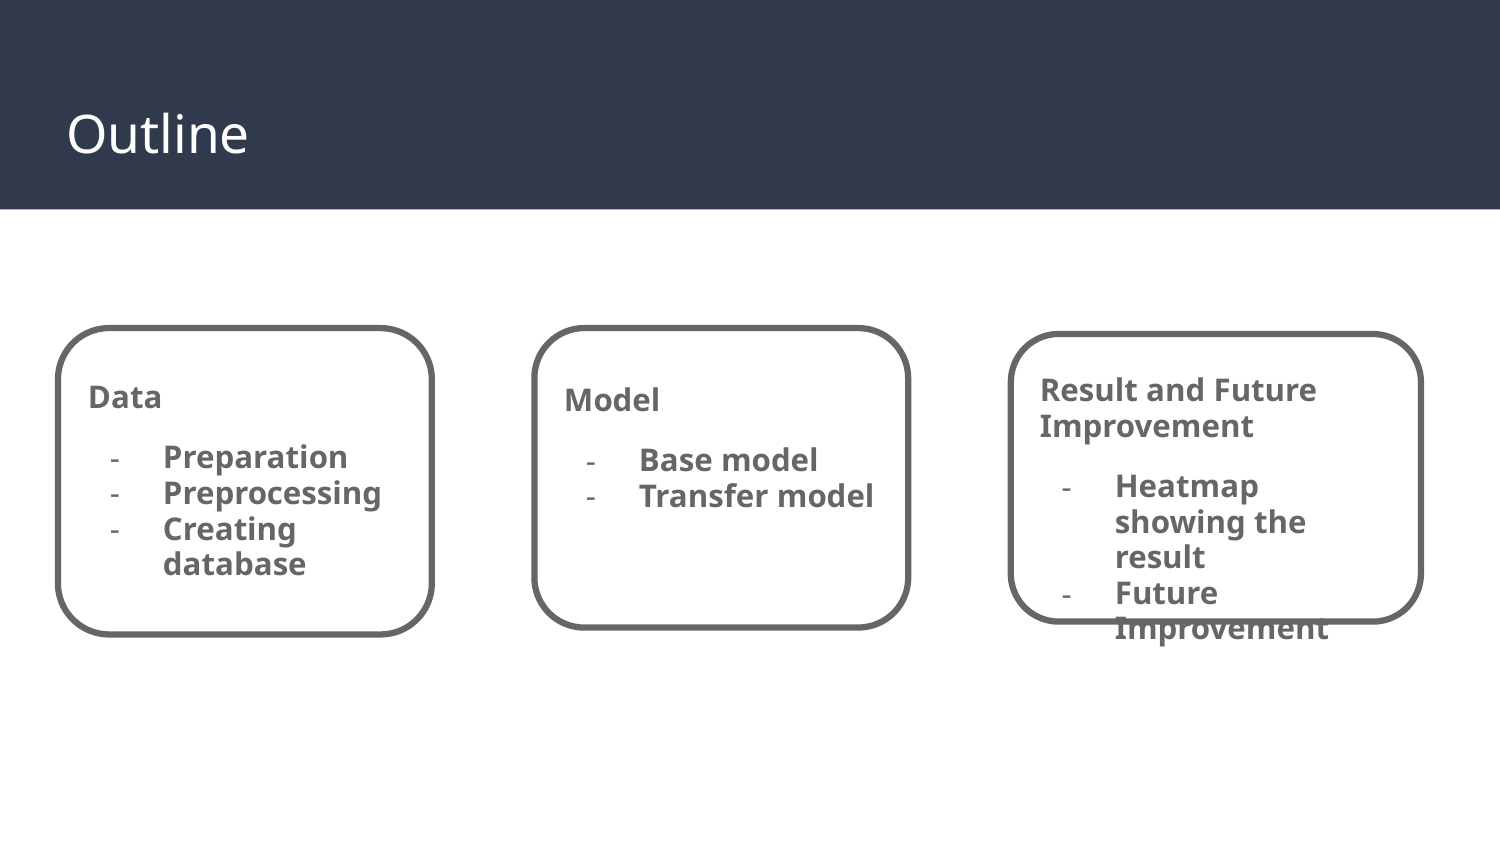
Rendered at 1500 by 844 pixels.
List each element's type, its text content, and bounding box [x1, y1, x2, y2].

text_box Result and Future Improvement Heatmap showing the result Future Improvement [1010, 333, 1421, 622]
text_box Data Preparation Preprocessing Creating database [57, 328, 432, 635]
text_box Model Base model Transfer model [534, 328, 909, 628]
title Outline [51, 82, 1449, 185]
